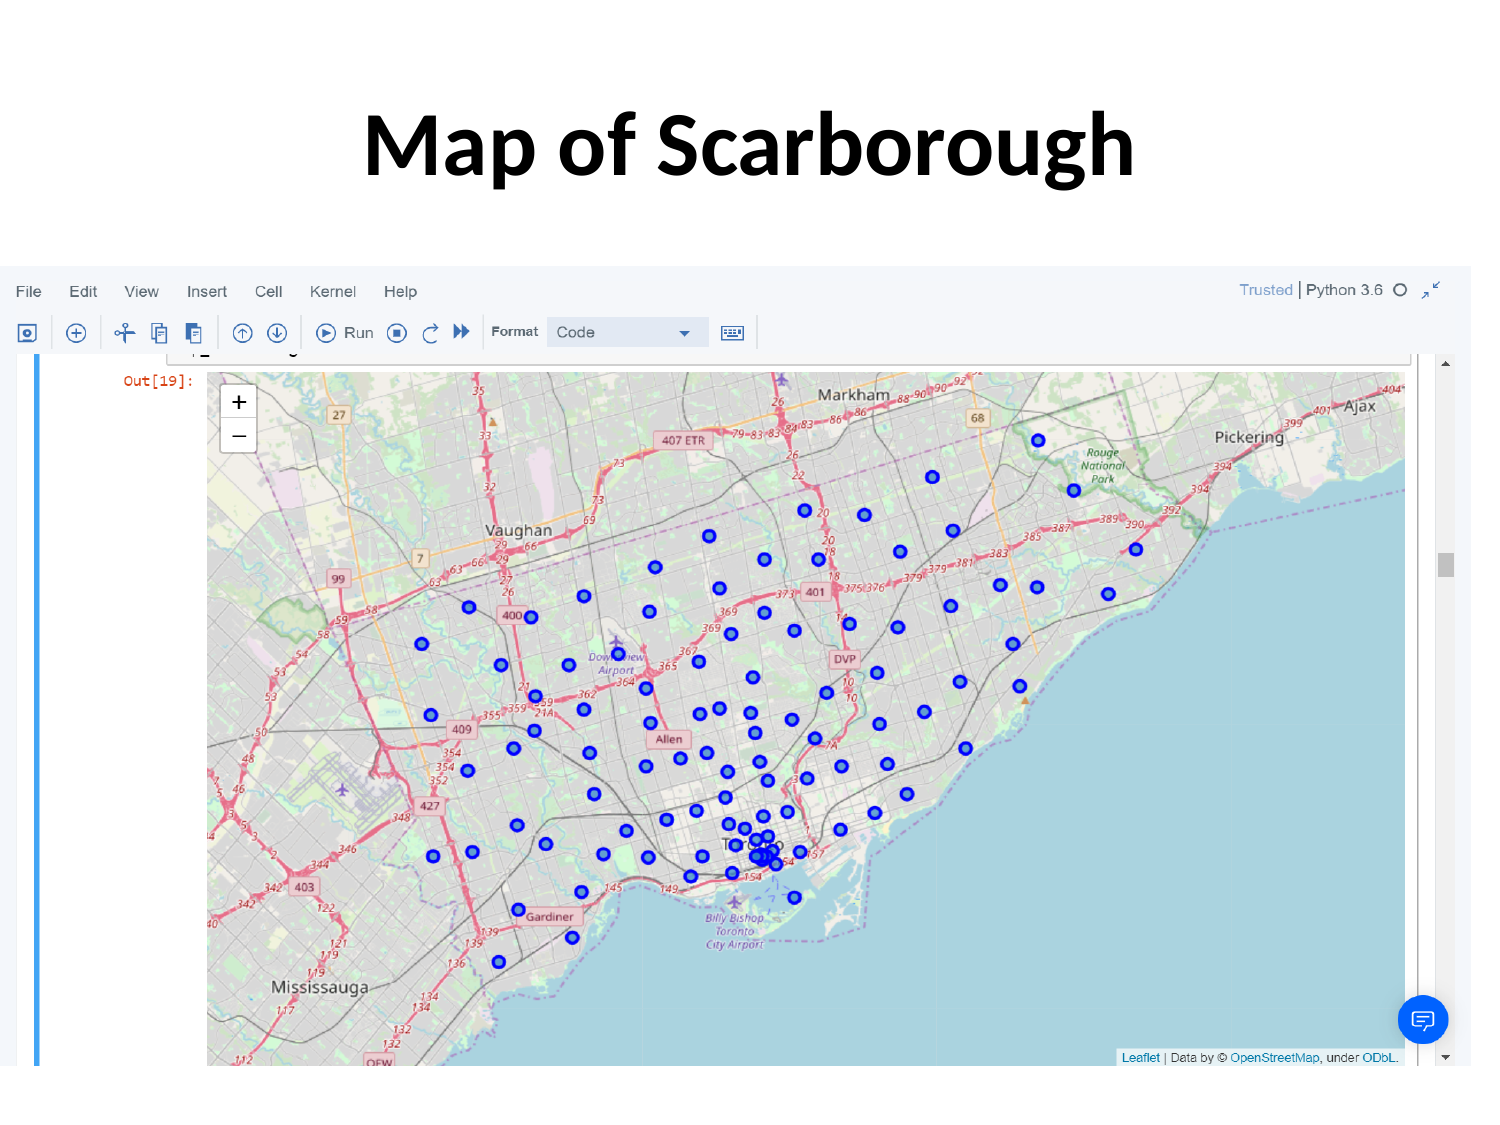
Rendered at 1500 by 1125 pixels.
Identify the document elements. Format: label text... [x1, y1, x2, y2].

picture [0, 265, 1471, 1066]
title Map of Scarborough [75, 45, 1425, 233]
